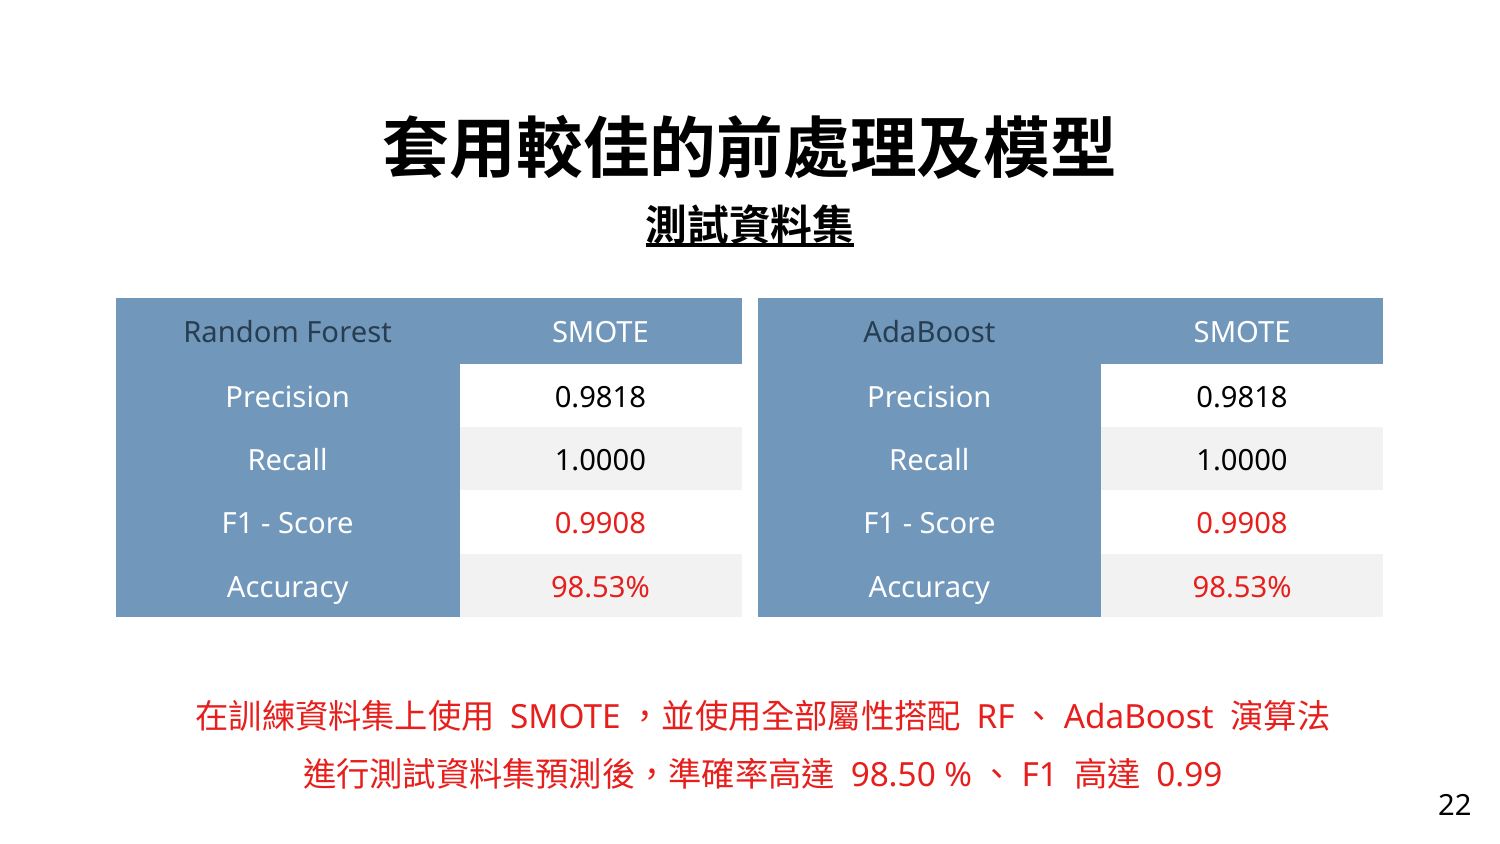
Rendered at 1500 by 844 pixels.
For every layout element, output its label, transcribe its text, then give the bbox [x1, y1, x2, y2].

table_header SMOTE [1101, 298, 1383, 364]
table_header SMOTE [460, 298, 742, 364]
table_cell Accuracy [116, 554, 460, 617]
table_cell F1 - Score [116, 490, 460, 554]
text_box 套用較佳的前處理及模型 測試資料集 [0, 98, 1500, 256]
table_cell Precision [758, 364, 1101, 427]
table_cell 98.53% [1101, 554, 1383, 617]
table_cell Precision [116, 364, 460, 427]
table_cell 1.0000 [1101, 427, 1383, 490]
text_box 在訓練資料集上使用 SMOTE，並使用全部屬性搭配 RF、AdaBoost 演算法 進行測試資料集預測後，準確率高達 98.50 %、F1 高達 0.99 [0, 682, 1500, 801]
table_cell Recall [116, 427, 460, 490]
table_header Random Forest [116, 298, 460, 364]
table_cell 98.53% [460, 554, 742, 617]
text_box 22 [1409, 779, 1500, 844]
table_cell 0.9818 [460, 364, 742, 427]
table_cell Accuracy [758, 554, 1101, 617]
table_cell F1 - Score [758, 490, 1101, 554]
table_cell 1.0000 [460, 427, 742, 490]
table_cell Recall [758, 427, 1101, 490]
table_cell 0.9908 [460, 490, 742, 554]
table_cell 0.9818 [1101, 364, 1383, 427]
table_header AdaBoost [758, 298, 1101, 364]
table_cell 0.9908 [1101, 490, 1383, 554]
